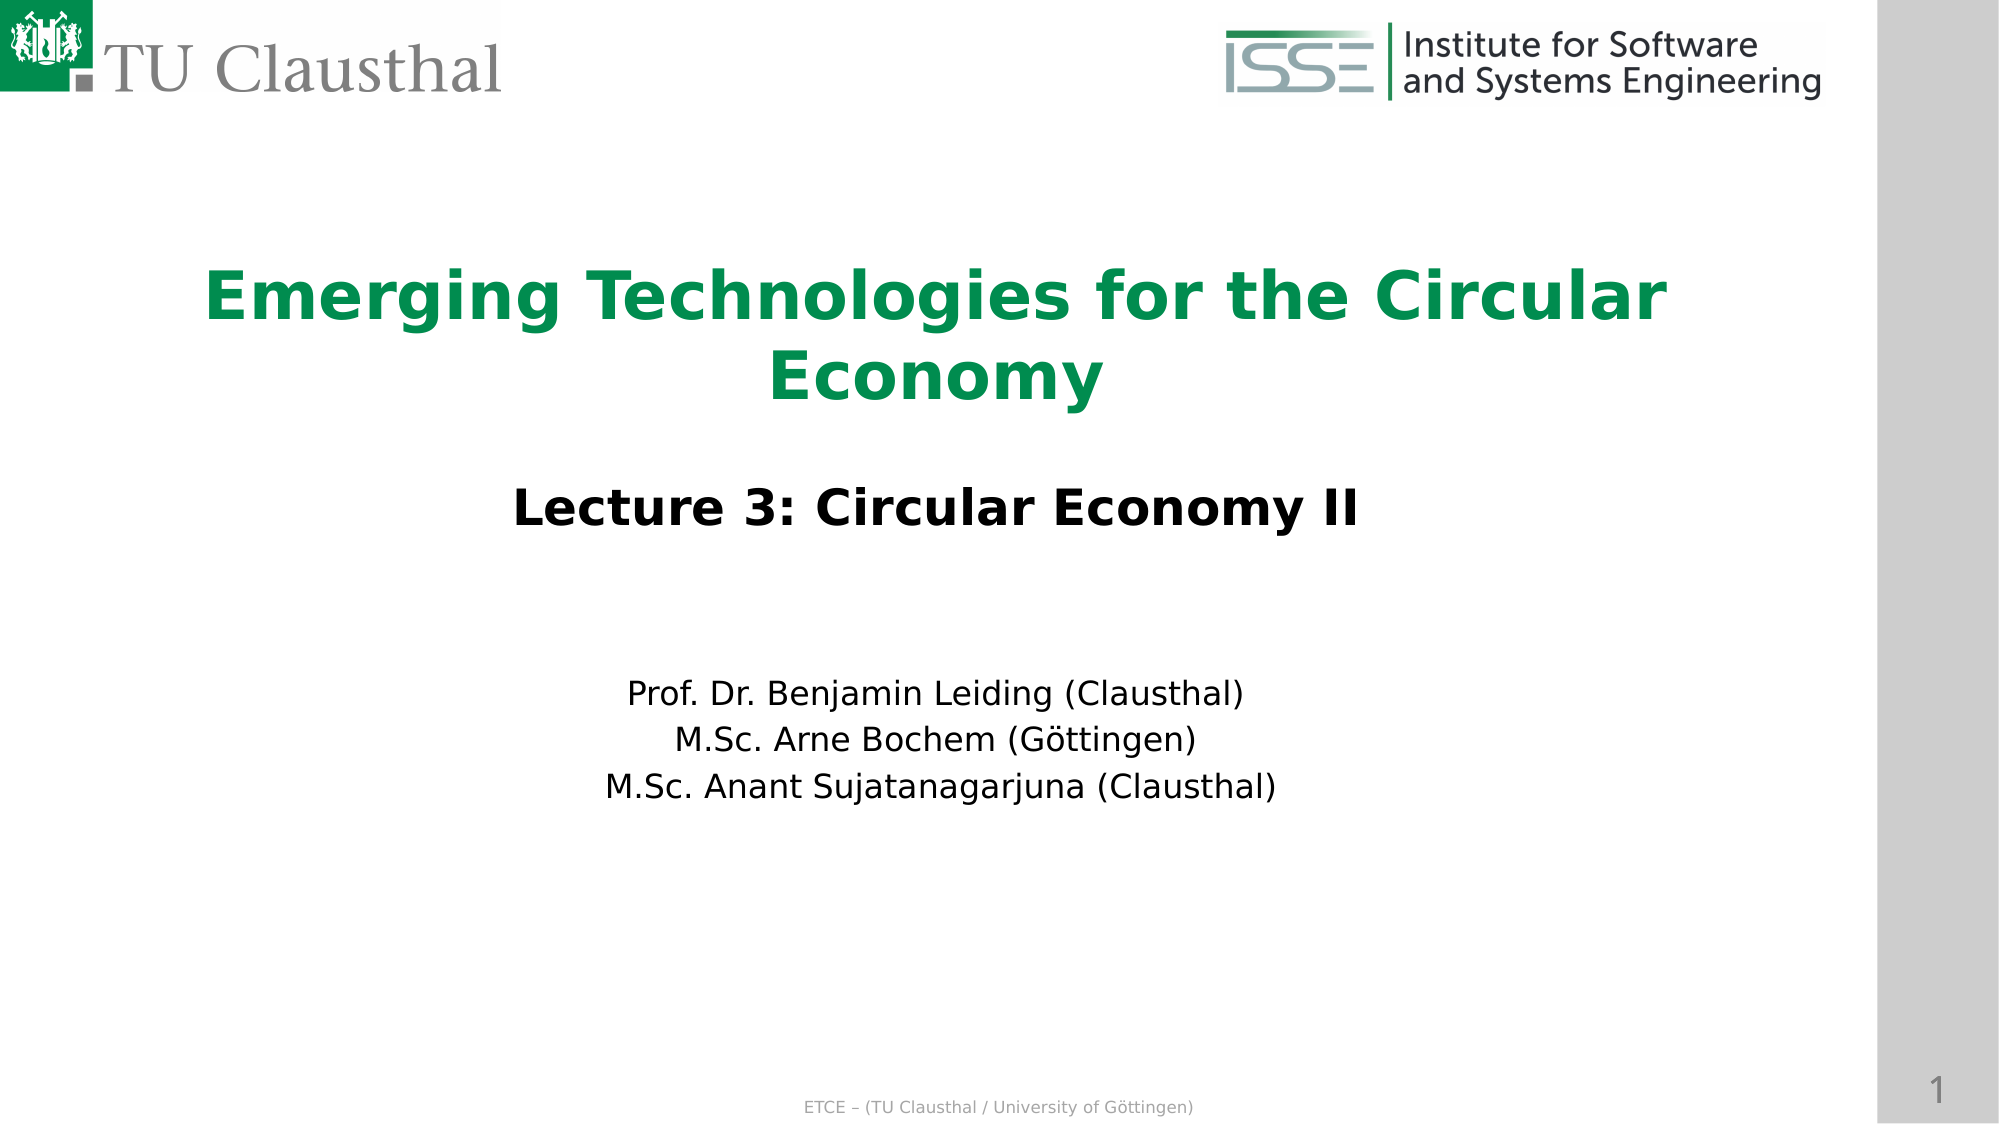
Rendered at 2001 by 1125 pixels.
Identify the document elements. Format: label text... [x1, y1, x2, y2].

text_box Emerging Technologies for the Circular Economy [86, 231, 1786, 420]
text_box Lecture 3: Circular Economy II Prof. Dr. Benjamin Leiding (Clausthal) M.Sc. Arne Bochem (Göttingen) M.Sc. Anant Sujatanagarjuna (Clausthal) [86, 467, 1786, 857]
picture [0, 0, 501, 92]
picture [1218, 22, 1826, 107]
